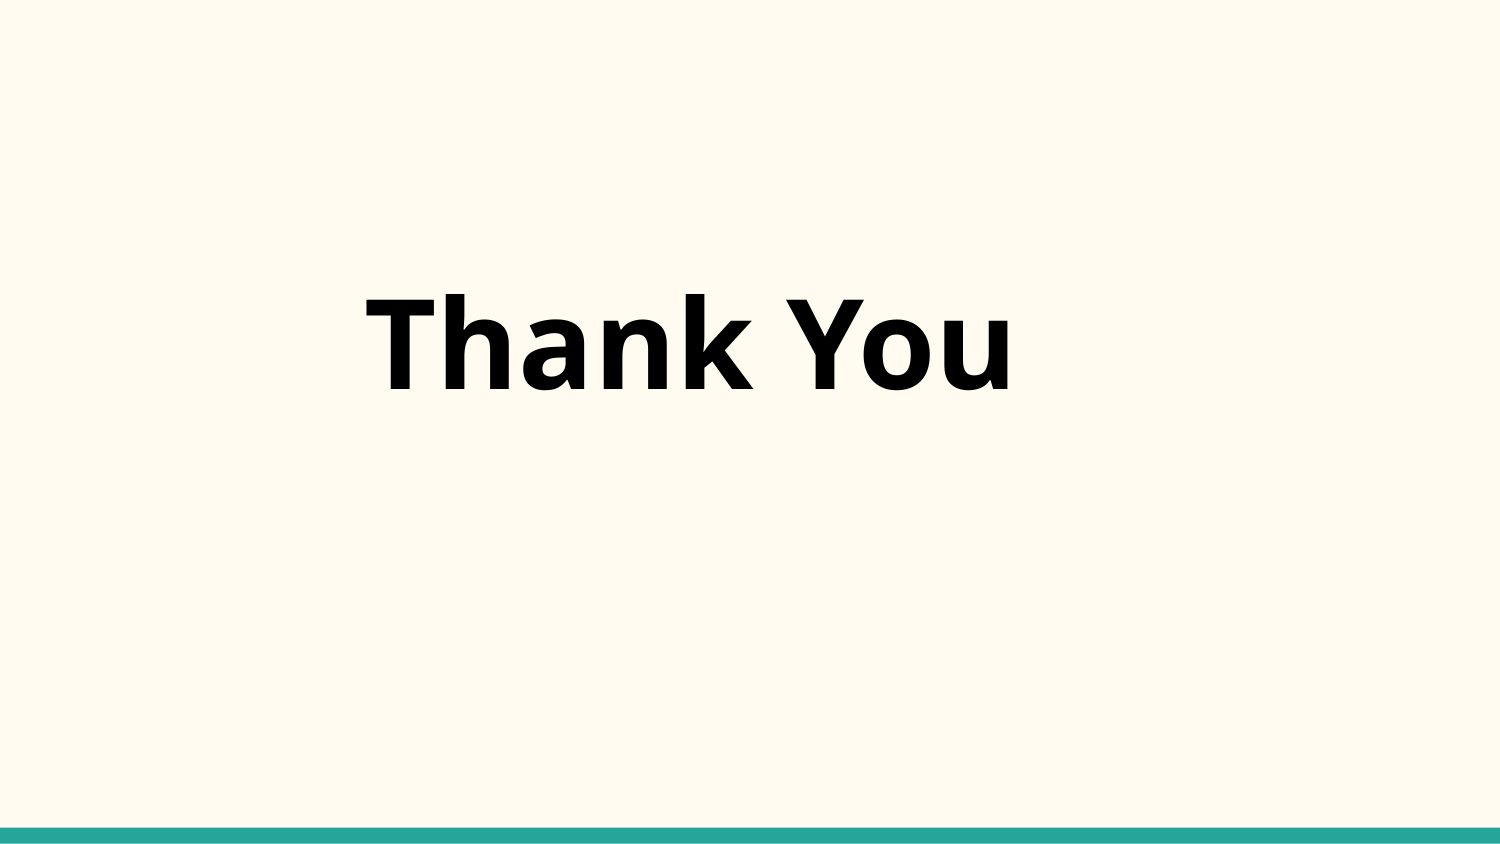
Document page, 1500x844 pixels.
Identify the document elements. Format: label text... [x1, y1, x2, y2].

title Thank You [349, 249, 1127, 490]
